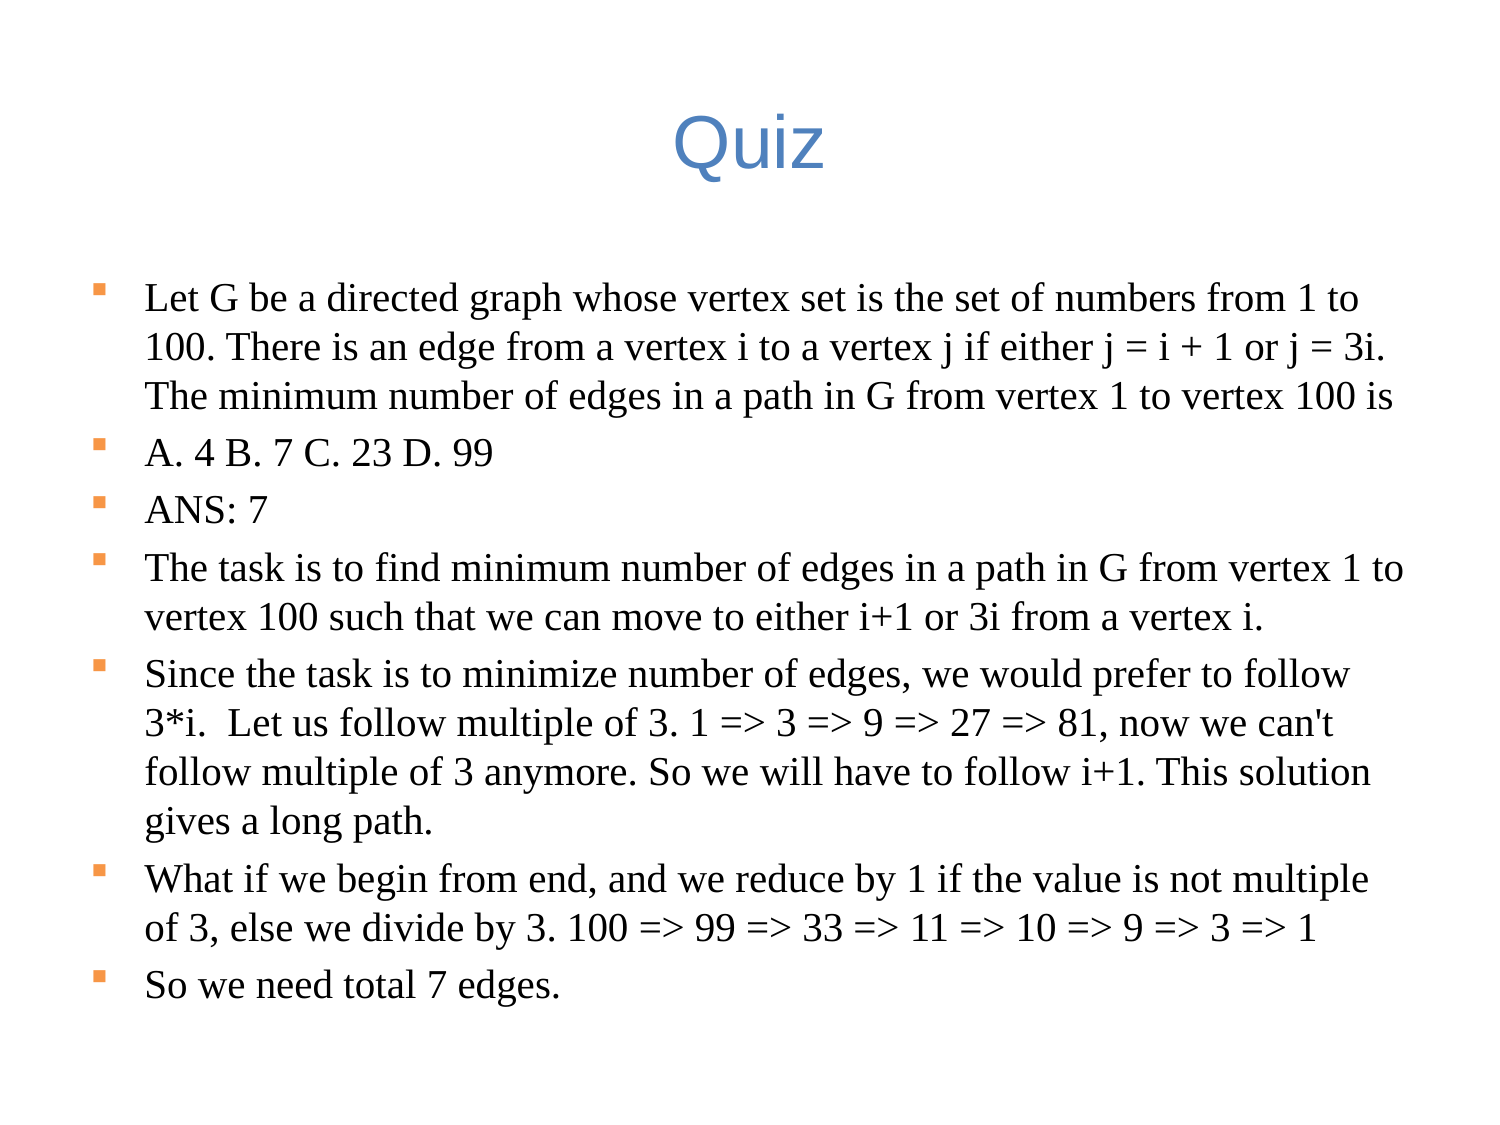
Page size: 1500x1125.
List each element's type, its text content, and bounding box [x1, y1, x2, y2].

title Quiz [75, 45, 1425, 233]
list Let G be a directed graph whose vertex set is the set of numbers from 1 to 100. There is an edge from a vertex i to a vertex j if either j = i + 1 or j = 3i. The minimum number of edges in a path in G from vertex 1 to vertex 100 is A. 4 B. 7 C. 23 D. 99 ANS: 7 The task is to find minimum number of edges in a path in G from vertex 1 to vertex 100 such that we can move to either i+1 or 3i from a vertex i. Since the task is to minimize number of edges, we would prefer to follow 3*i. Let us follow multiple of 3. 1 => 3 => 9 => 27 => 81, now we can't follow multiple of 3 anymore. So we will have to follow i+1. This solution gives a long path. What if we begin from end, and we reduce by 1 if the value is not multiple of 3, else we divide by 3. 100 => 99 => 33 => 11 => 10 => 9 => 3 => 1 So we need total 7 edges. [75, 262, 1425, 1080]
